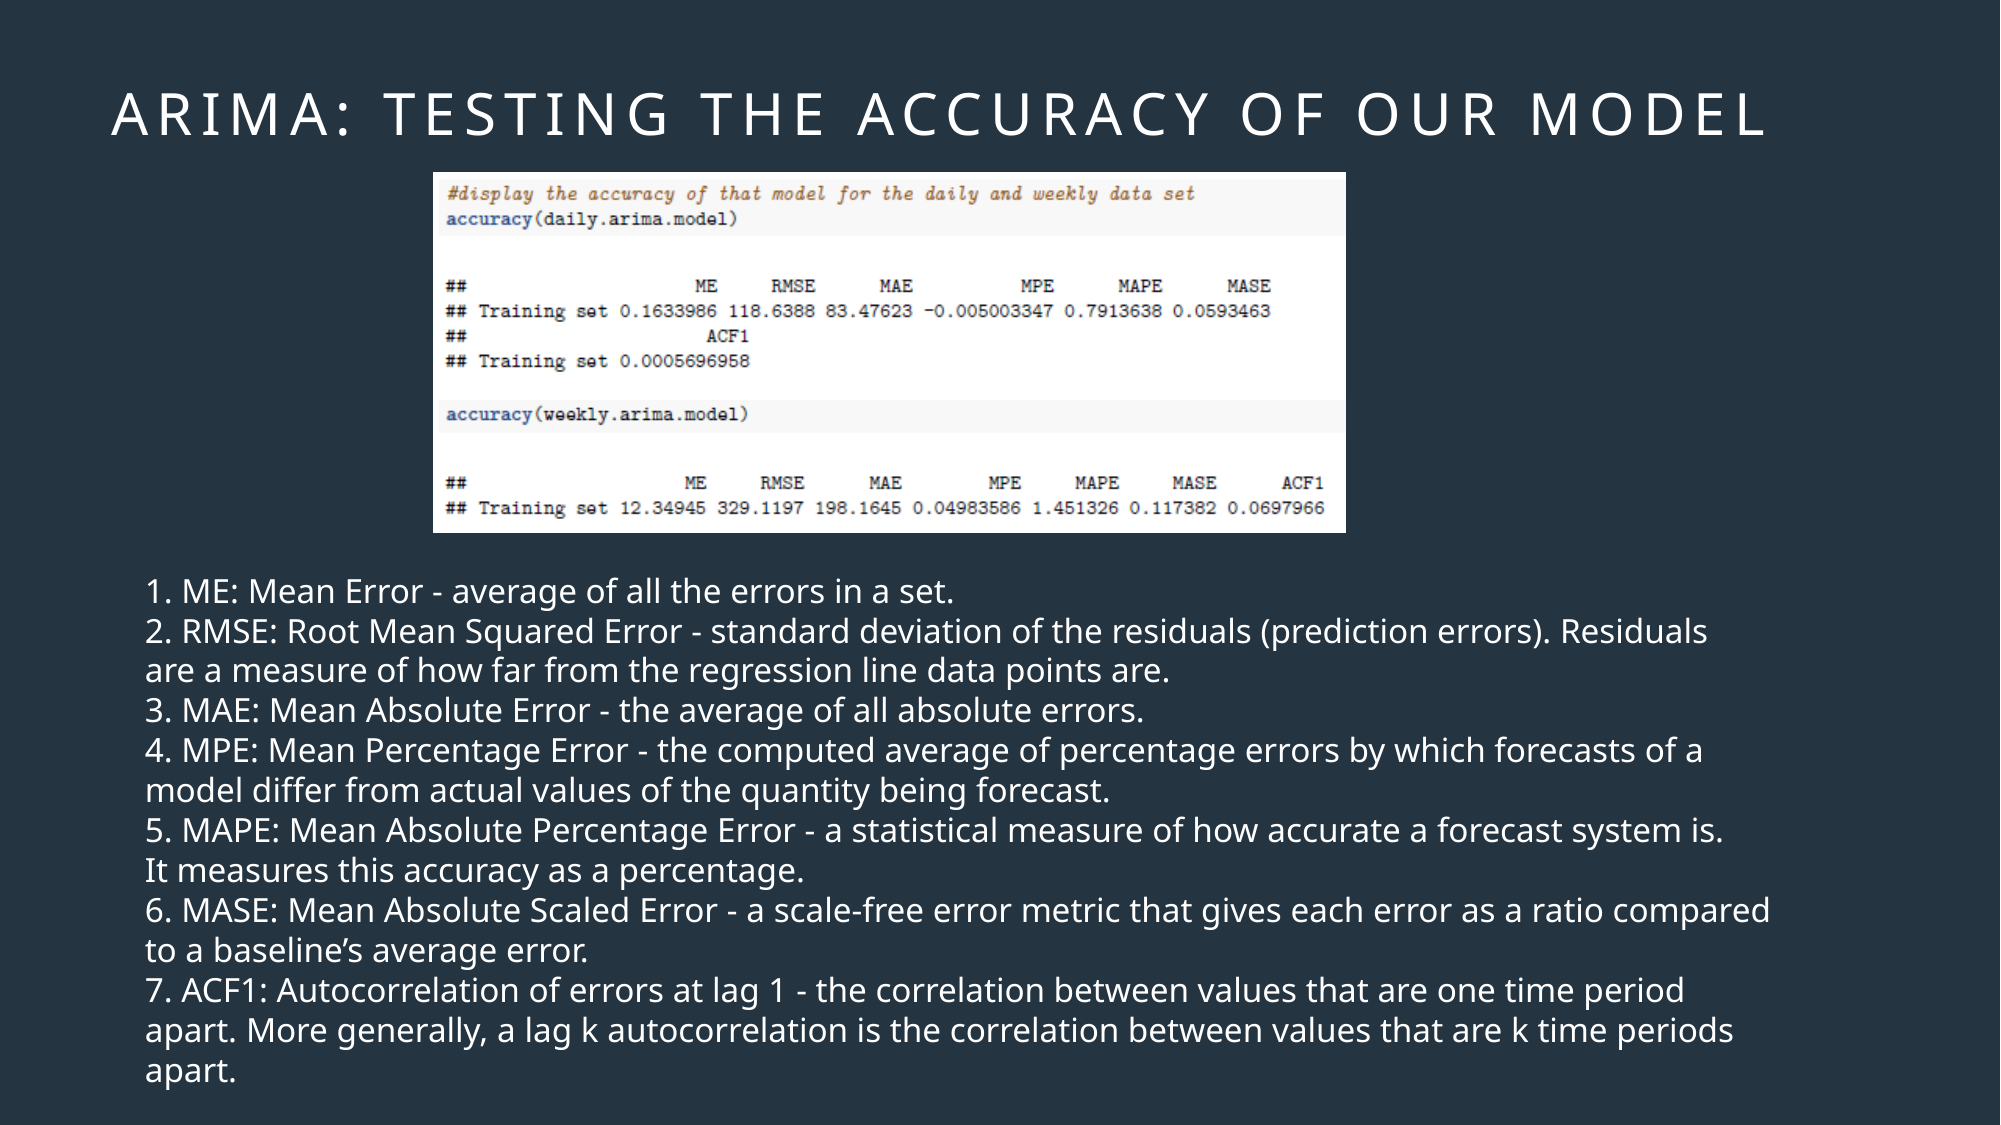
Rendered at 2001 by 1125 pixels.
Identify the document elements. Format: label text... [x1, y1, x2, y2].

text_box 1. ME: Mean Error - average of all the errors in a set. 2. RMSE: Root Mean Squared Error - standard deviation of the residuals (prediction errors). Residuals are a measure of how far from the regression line data points are. 3. MAE: Mean Absolute Error - the average of all absolute errors. 4. MPE: Mean Percentage Error - the computed average of percentage errors by which forecasts of a model differ from actual values of the quantity being forecast. 5. MAPE: Mean Absolute Percentage Error - a statistical measure of how accurate a forecast system is. It measures this accuracy as a percentage. 6. MASE: Mean Absolute Scaled Error - a scale-free error metric that gives each error as a ratio compared to a baseline’s average error. 7. ACF1: Autocorrelation of errors at lag 1 - the correlation between values that are one time period apart. More generally, a lag k autocorrelation is the correlation between values that are k time periods apart. [137, 562, 1993, 1097]
title ARIMA: Testing the accuracy of our model [110, 76, 1890, 245]
picture [432, 171, 1346, 534]
